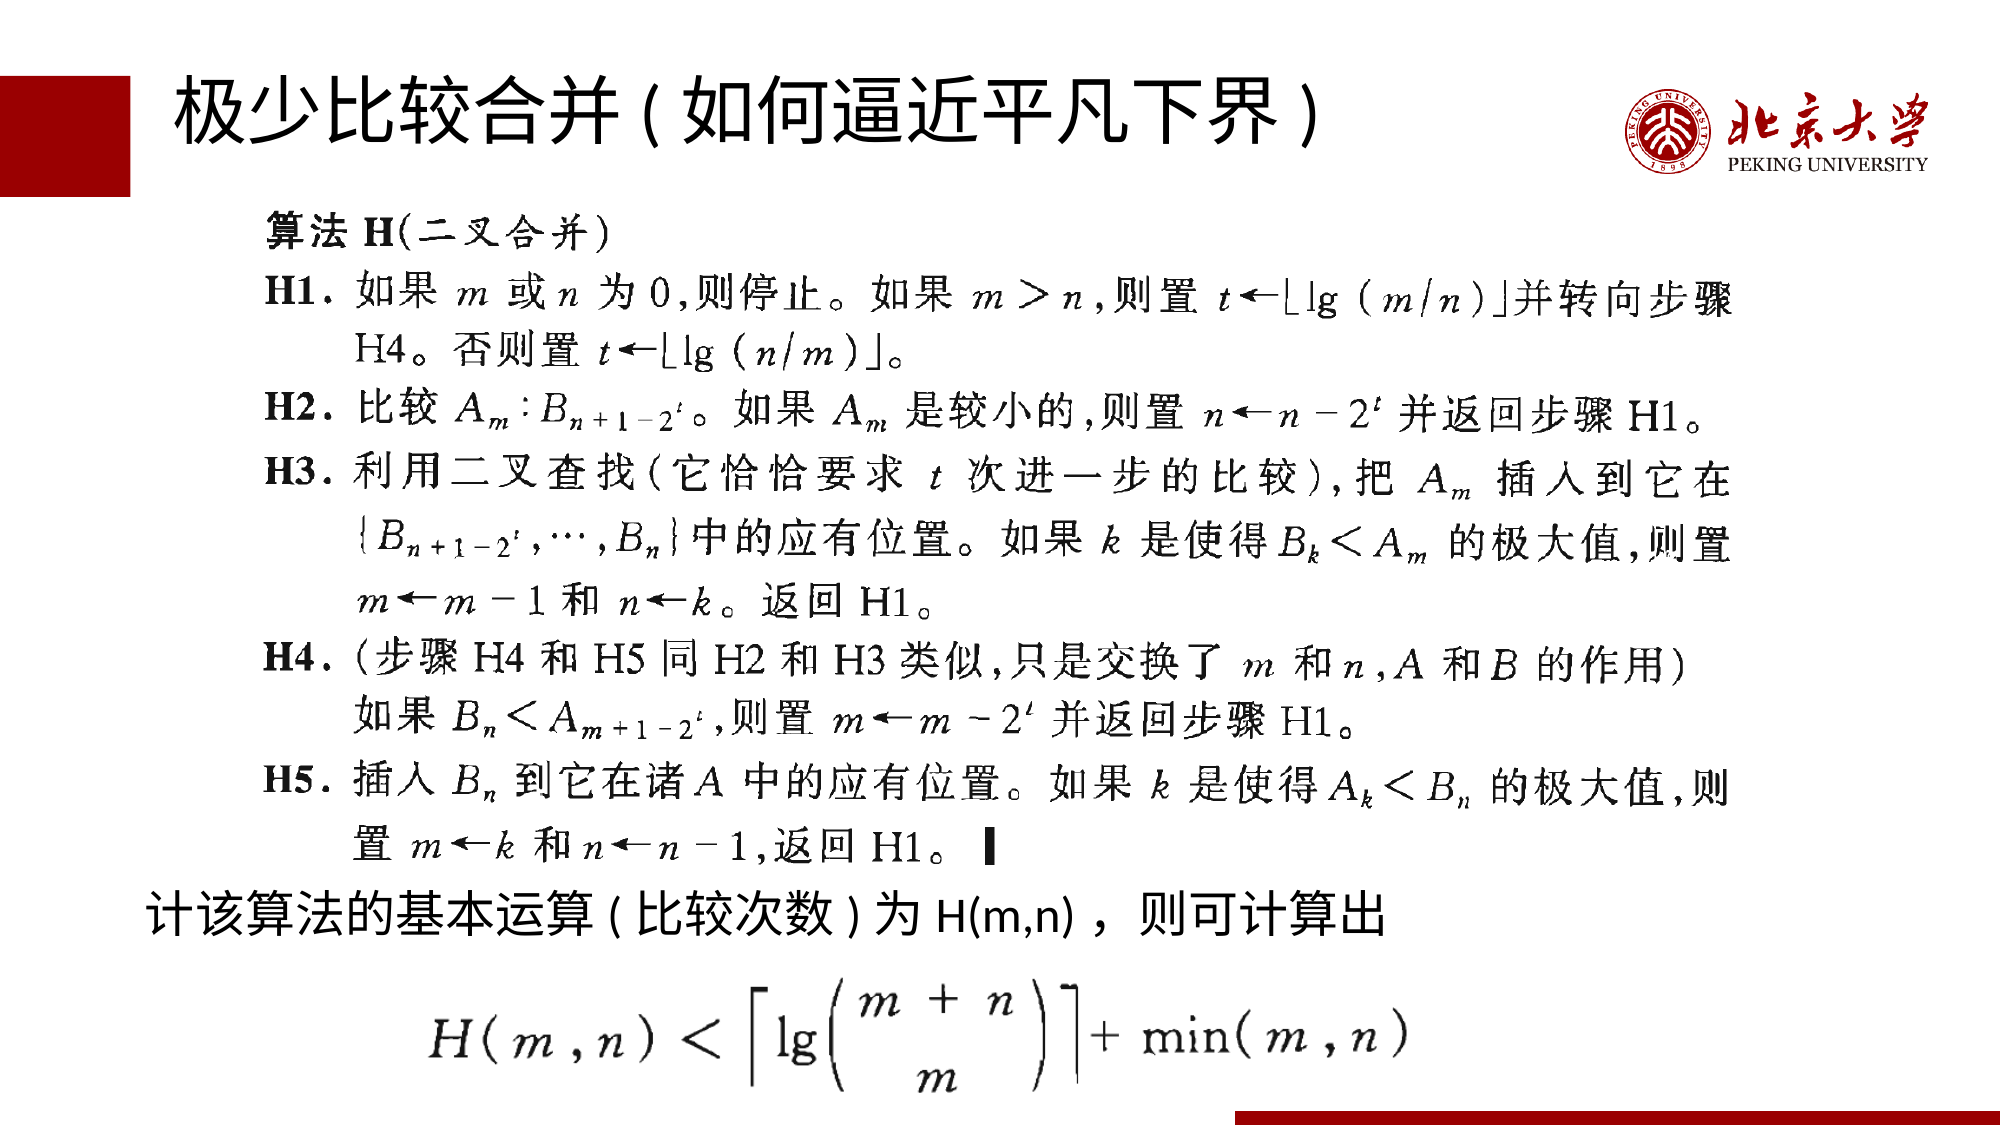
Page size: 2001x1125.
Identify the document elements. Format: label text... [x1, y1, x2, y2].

text_box [1235, 1111, 2000, 1125]
text_box 计该算法的基本运算(比较次数)为H(m,n)，则可计算出 [130, 874, 1690, 950]
text_box 极少比较合并(如何逼近平凡下界) [157, 55, 1397, 161]
picture [1625, 89, 1928, 174]
text_box [0, 75, 131, 197]
picture [243, 197, 1774, 890]
picture [395, 963, 1485, 1111]
